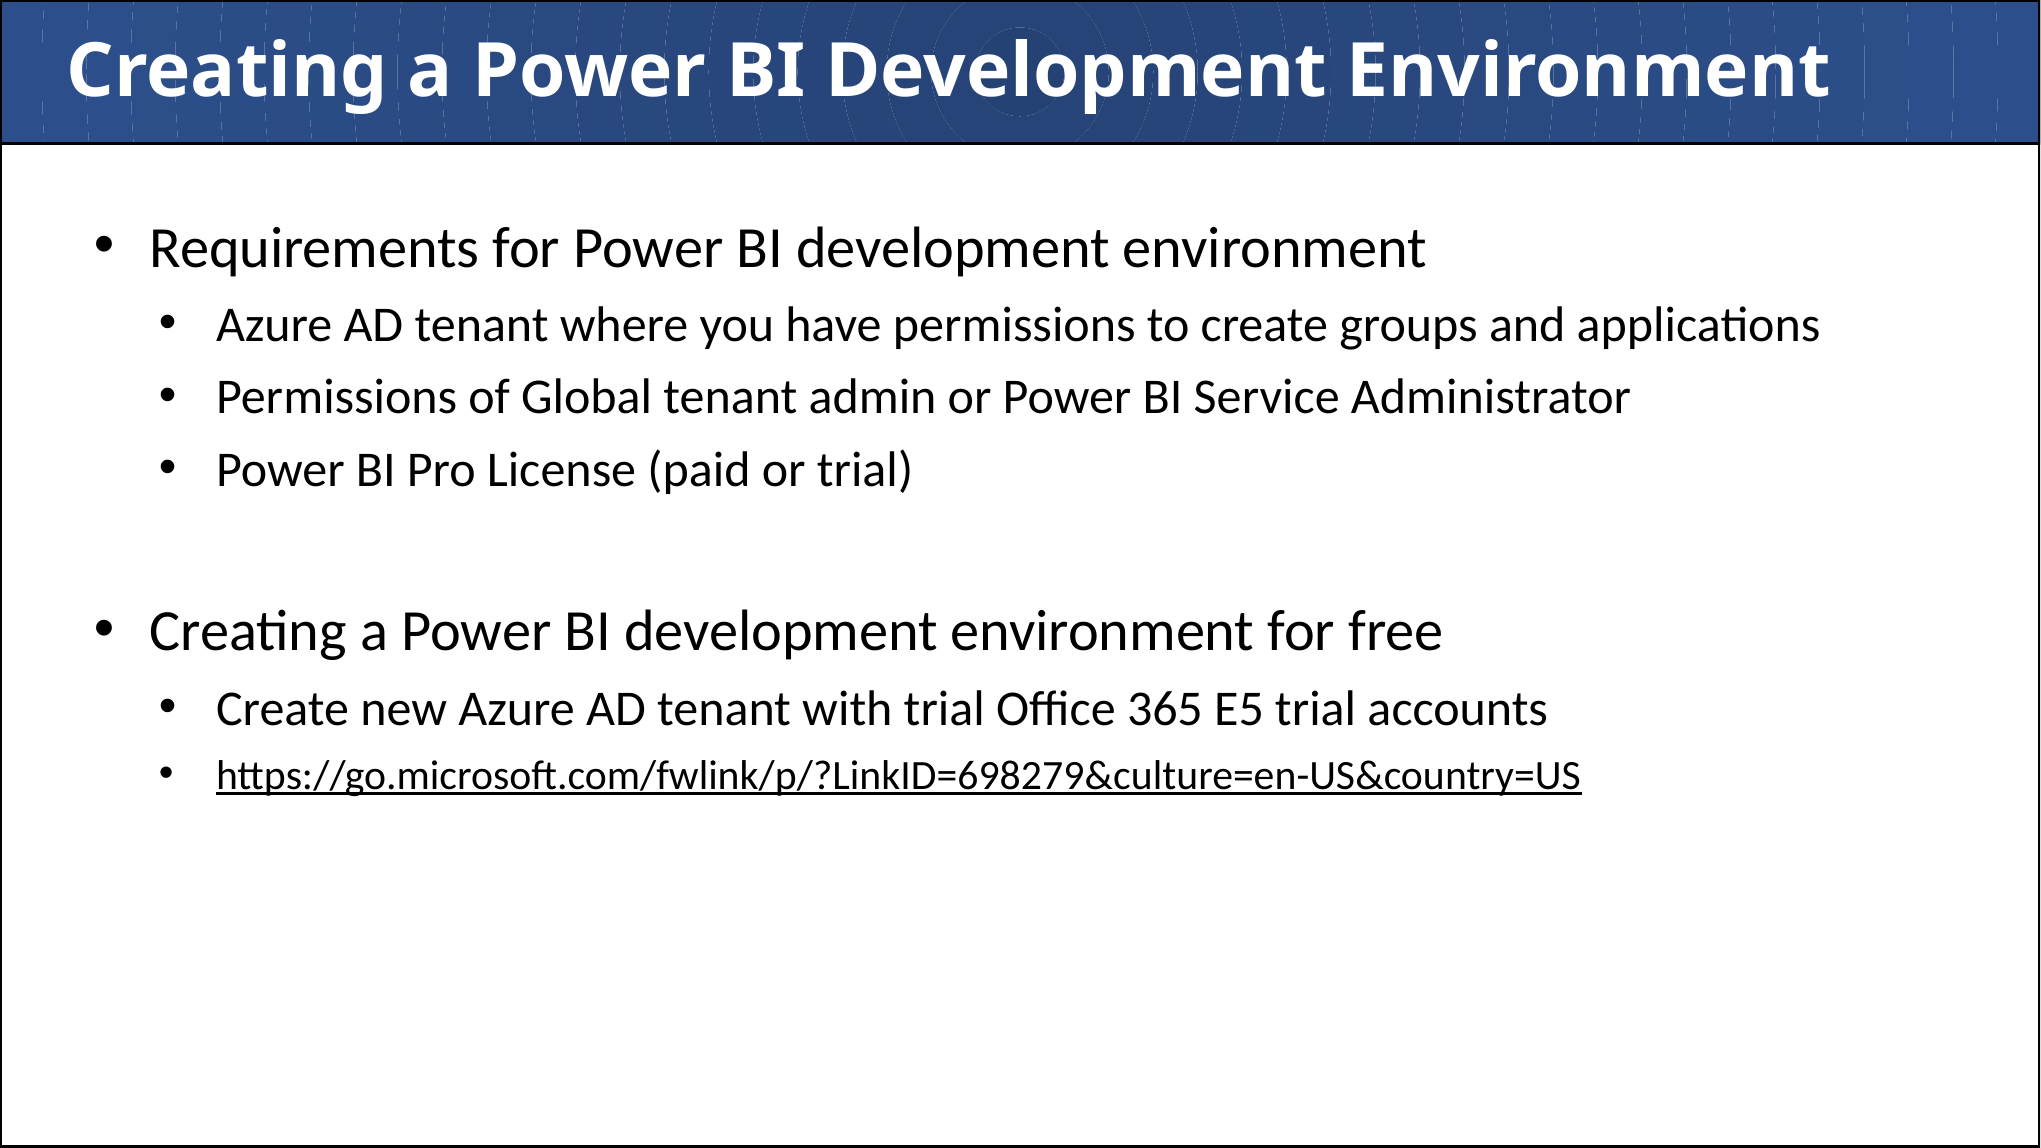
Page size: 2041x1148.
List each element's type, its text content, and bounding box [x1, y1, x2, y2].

list Requirements for Power BI development environment Azure AD tenant where you have permissions to create groups and applications Permissions of Global tenant admin or Power BI Service Administrator Power BI Pro License (paid or trial) Creating a Power BI development environment for free Create new Azure AD tenant with trial Office 365 E5 trial accounts https://go.microsoft.com/fwlink/p/?LinkID=698279&culture=en-US&country=US [79, 201, 1988, 957]
title Creating a Power BI Development Environment [51, 31, 1988, 113]
